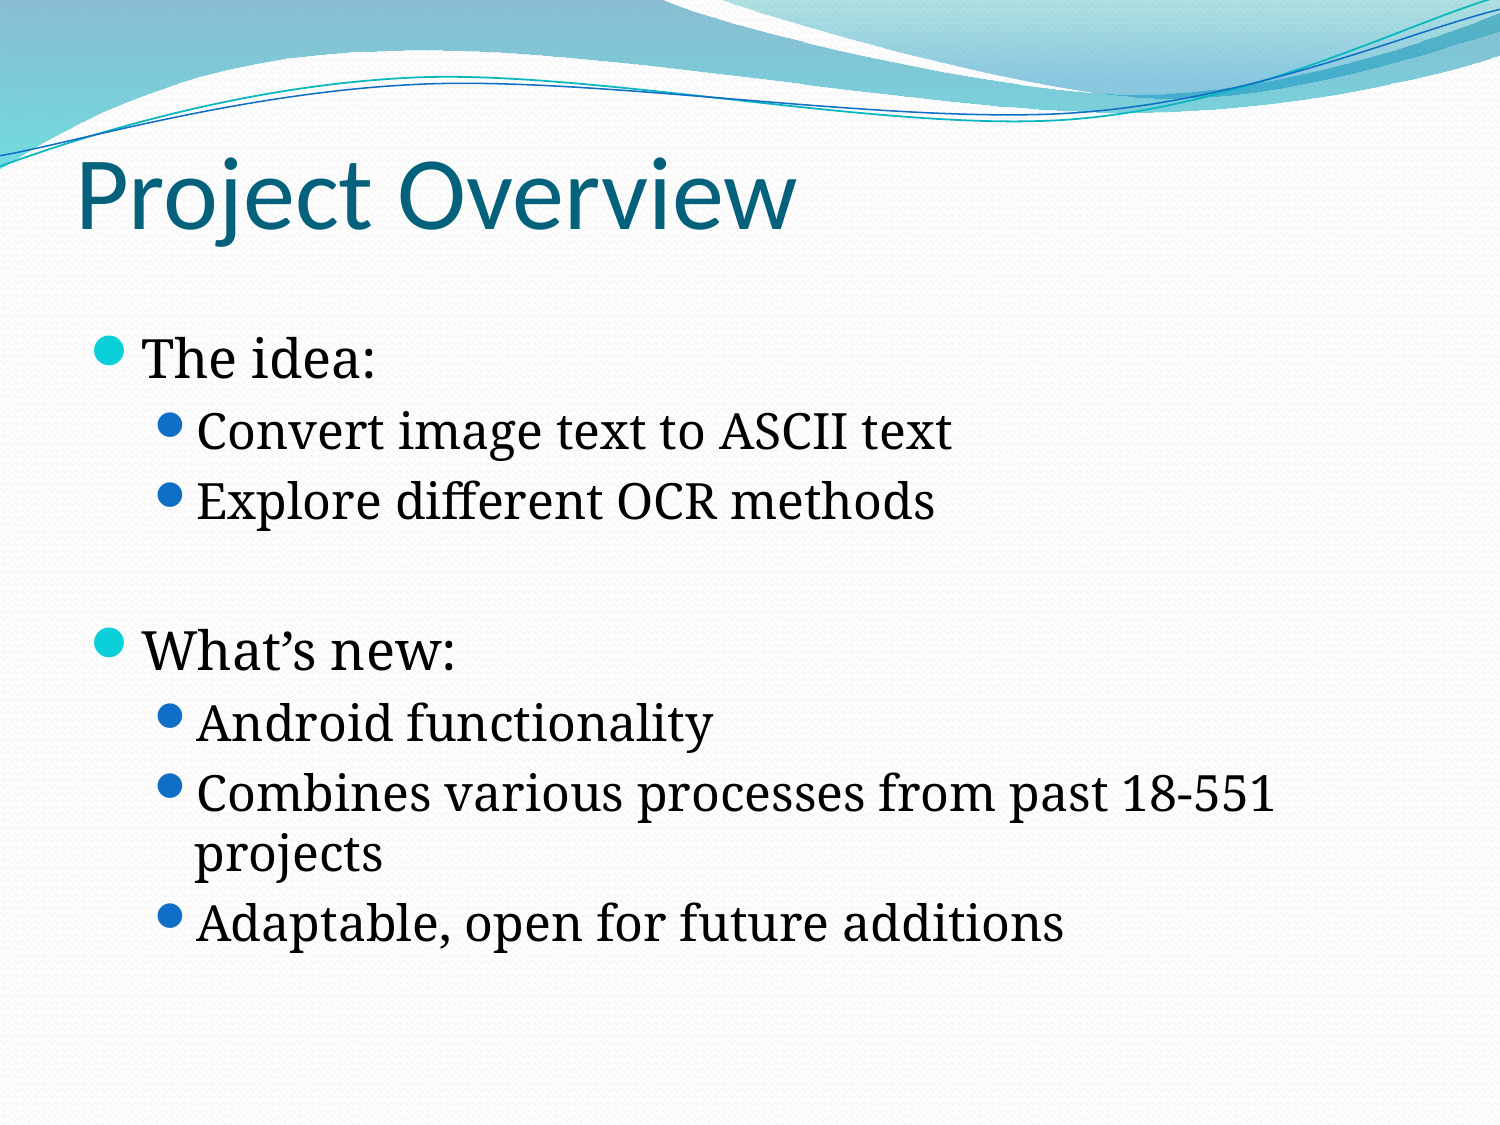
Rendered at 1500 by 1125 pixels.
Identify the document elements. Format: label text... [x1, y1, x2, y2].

title Project Overview [75, 62, 1425, 250]
list The idea: Convert image text to ASCII text Explore different OCR methods What’s new: Android functionality Combines various processes from past 18-551 projects Adaptable, open for future additions [75, 317, 1425, 1038]
